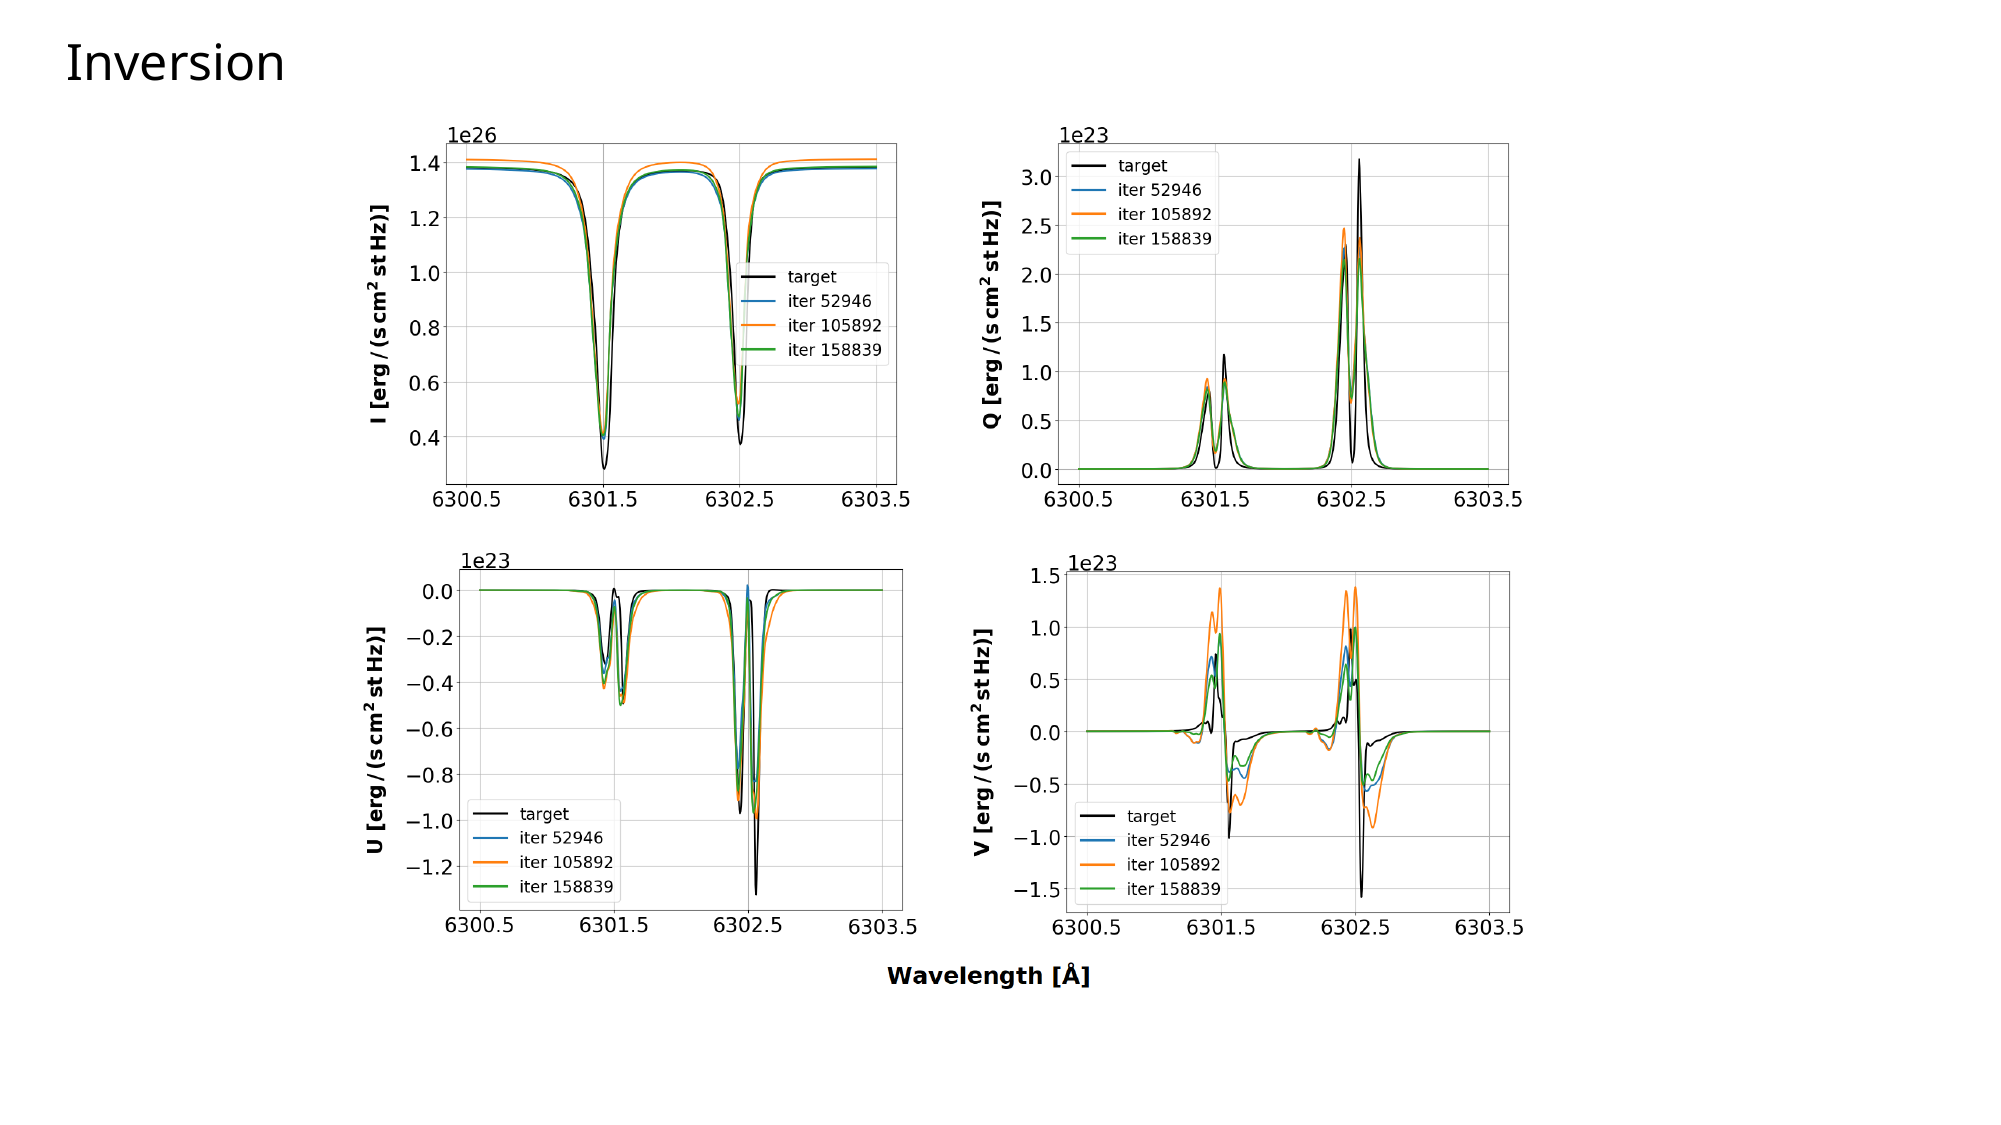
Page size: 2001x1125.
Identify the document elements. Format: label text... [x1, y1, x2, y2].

picture [362, 117, 1638, 1008]
text_box Inversion [51, 22, 1052, 98]
